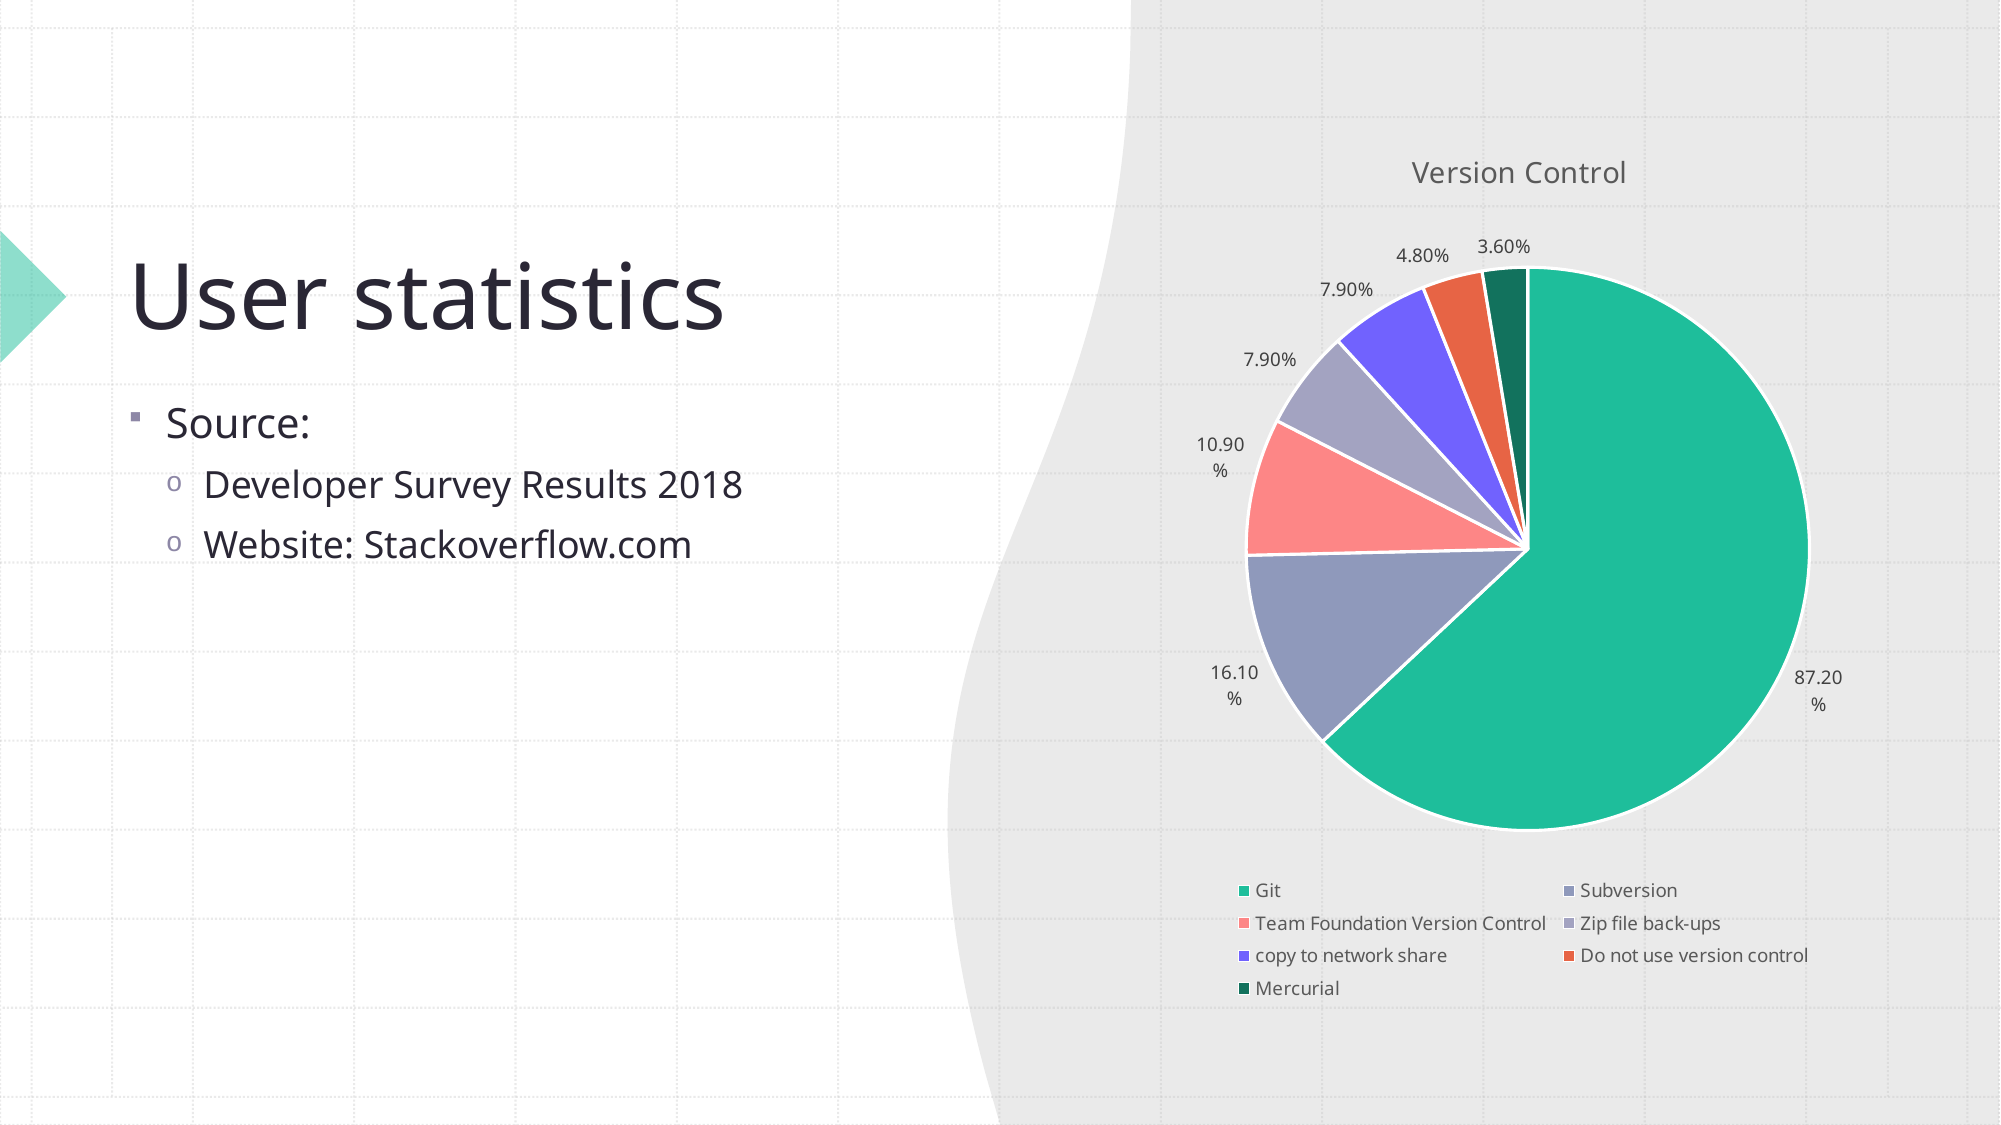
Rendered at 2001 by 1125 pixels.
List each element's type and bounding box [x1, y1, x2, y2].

chart [1162, 118, 1885, 1008]
text_box [0, 0, 2000, 1125]
